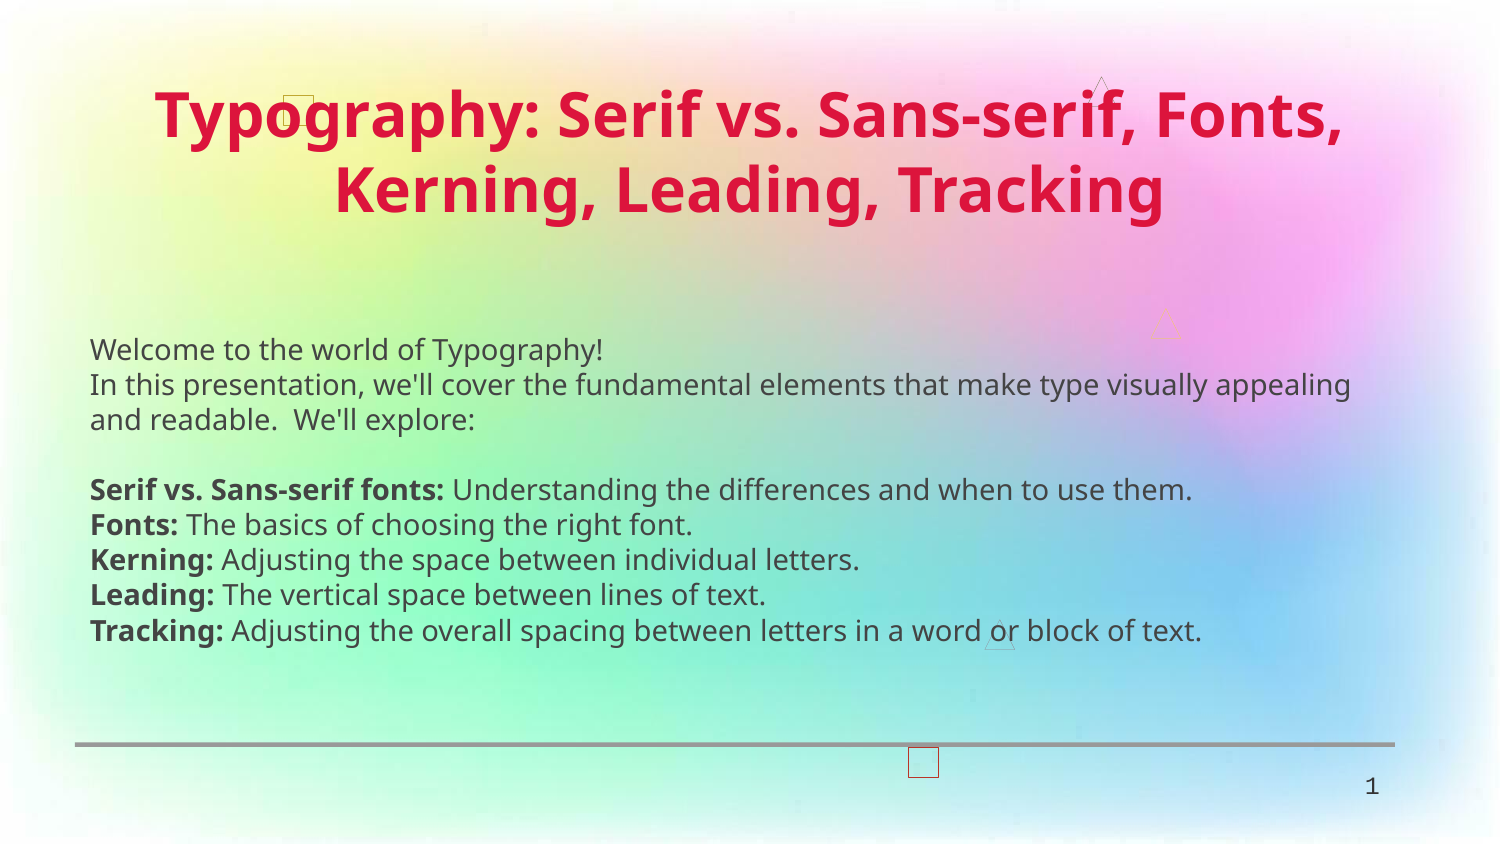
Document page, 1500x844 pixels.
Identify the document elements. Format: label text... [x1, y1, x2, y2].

text_box Welcome to the world of Typography! In this presentation, we'll cover the fundamental elements that make type visually appealing and readable. We'll explore: Serif vs. Sans-serif fonts: Understanding the differences and when to use them. Fonts: The basics of choosing the right font. Kerning: Adjusting the space between individual letters. Leading: The vertical space between lines of text. Tracking: Adjusting the overall spacing between letters in a word or block of text. [74, 270, 1425, 777]
text_box [74, 742, 1395, 747]
text_box Typography: Serif vs. Sans-serif, Fonts, Kerning, Leading, Tracking [74, 74, 1425, 225]
picture [0, 0, 1500, 844]
